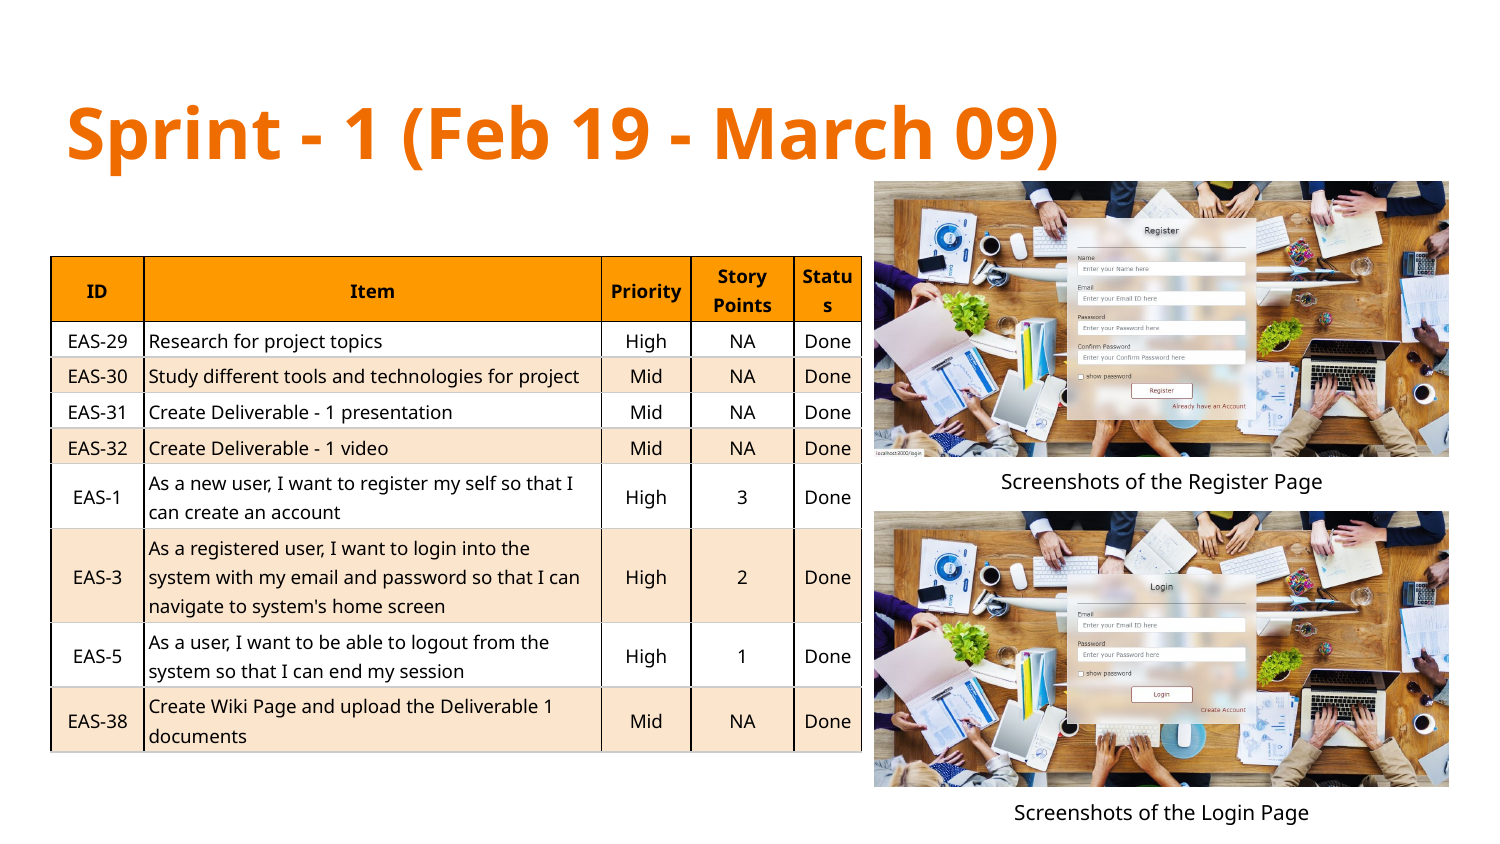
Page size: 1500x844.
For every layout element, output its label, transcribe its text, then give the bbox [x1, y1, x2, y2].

table_cell NA [692, 688, 793, 751]
table_cell Done [795, 322, 861, 356]
table_cell High [602, 464, 690, 528]
table_cell Study different tools and technologies for project [145, 358, 601, 392]
table_cell NA [692, 322, 793, 356]
table_cell EAS-31 [52, 393, 143, 427]
table_cell EAS-5 [52, 623, 143, 686]
table_cell NA [692, 429, 793, 463]
table_cell As a user, I want to be able to logout from the system so that I can end my session [145, 623, 601, 686]
table_cell High [602, 322, 690, 356]
table_cell High [602, 623, 690, 686]
table_header Status [795, 257, 861, 321]
title Sprint - 1 (Feb 19 - March 09) [51, 72, 1449, 189]
table_cell Done [795, 358, 861, 392]
table_cell Create Wiki Page and upload the Deliverable 1 documents [145, 688, 601, 751]
table_cell Create Deliverable - 1 presentation [145, 393, 601, 427]
table_cell 2 [692, 529, 793, 622]
picture [874, 511, 1450, 787]
table_cell Done [795, 464, 861, 528]
table_cell Mid [602, 688, 690, 751]
table_cell Mid [602, 429, 690, 463]
table_cell EAS-30 [52, 358, 143, 392]
table_cell EAS-3 [52, 529, 143, 622]
table_cell As a new user, I want to register my self so that I can create an account [145, 464, 601, 528]
table_cell Create Deliverable - 1 video [145, 429, 601, 463]
table_cell Done [795, 688, 861, 751]
table_cell EAS-1 [52, 464, 143, 528]
table_cell EAS-38 [52, 688, 143, 751]
table_cell 3 [692, 464, 793, 528]
table_cell NA [692, 393, 793, 427]
table_header ID [52, 257, 143, 321]
table_cell Mid [602, 358, 690, 392]
table_cell High [602, 529, 690, 622]
table_header Priority [602, 257, 690, 321]
table_header Story Points [692, 257, 793, 321]
table_cell 1 [692, 623, 793, 686]
table_cell EAS-32 [52, 429, 143, 463]
table_cell EAS-29 [52, 322, 143, 356]
text_box Screenshots of the Register Page [958, 465, 1366, 507]
table_cell Done [795, 529, 861, 622]
table_cell Mid [602, 393, 690, 427]
table_cell Research for project topics [145, 322, 601, 356]
table_header Item [145, 257, 601, 321]
text_box Screenshots of the Login Page [950, 794, 1374, 837]
table_cell Done [795, 623, 861, 686]
table_cell As a registered user, I want to login into the system with my email and password so that I can navigate to system's home screen [145, 529, 601, 622]
table_cell NA [692, 358, 793, 392]
picture [874, 181, 1450, 457]
table_cell Done [795, 429, 861, 463]
table_cell Done [795, 393, 861, 427]
